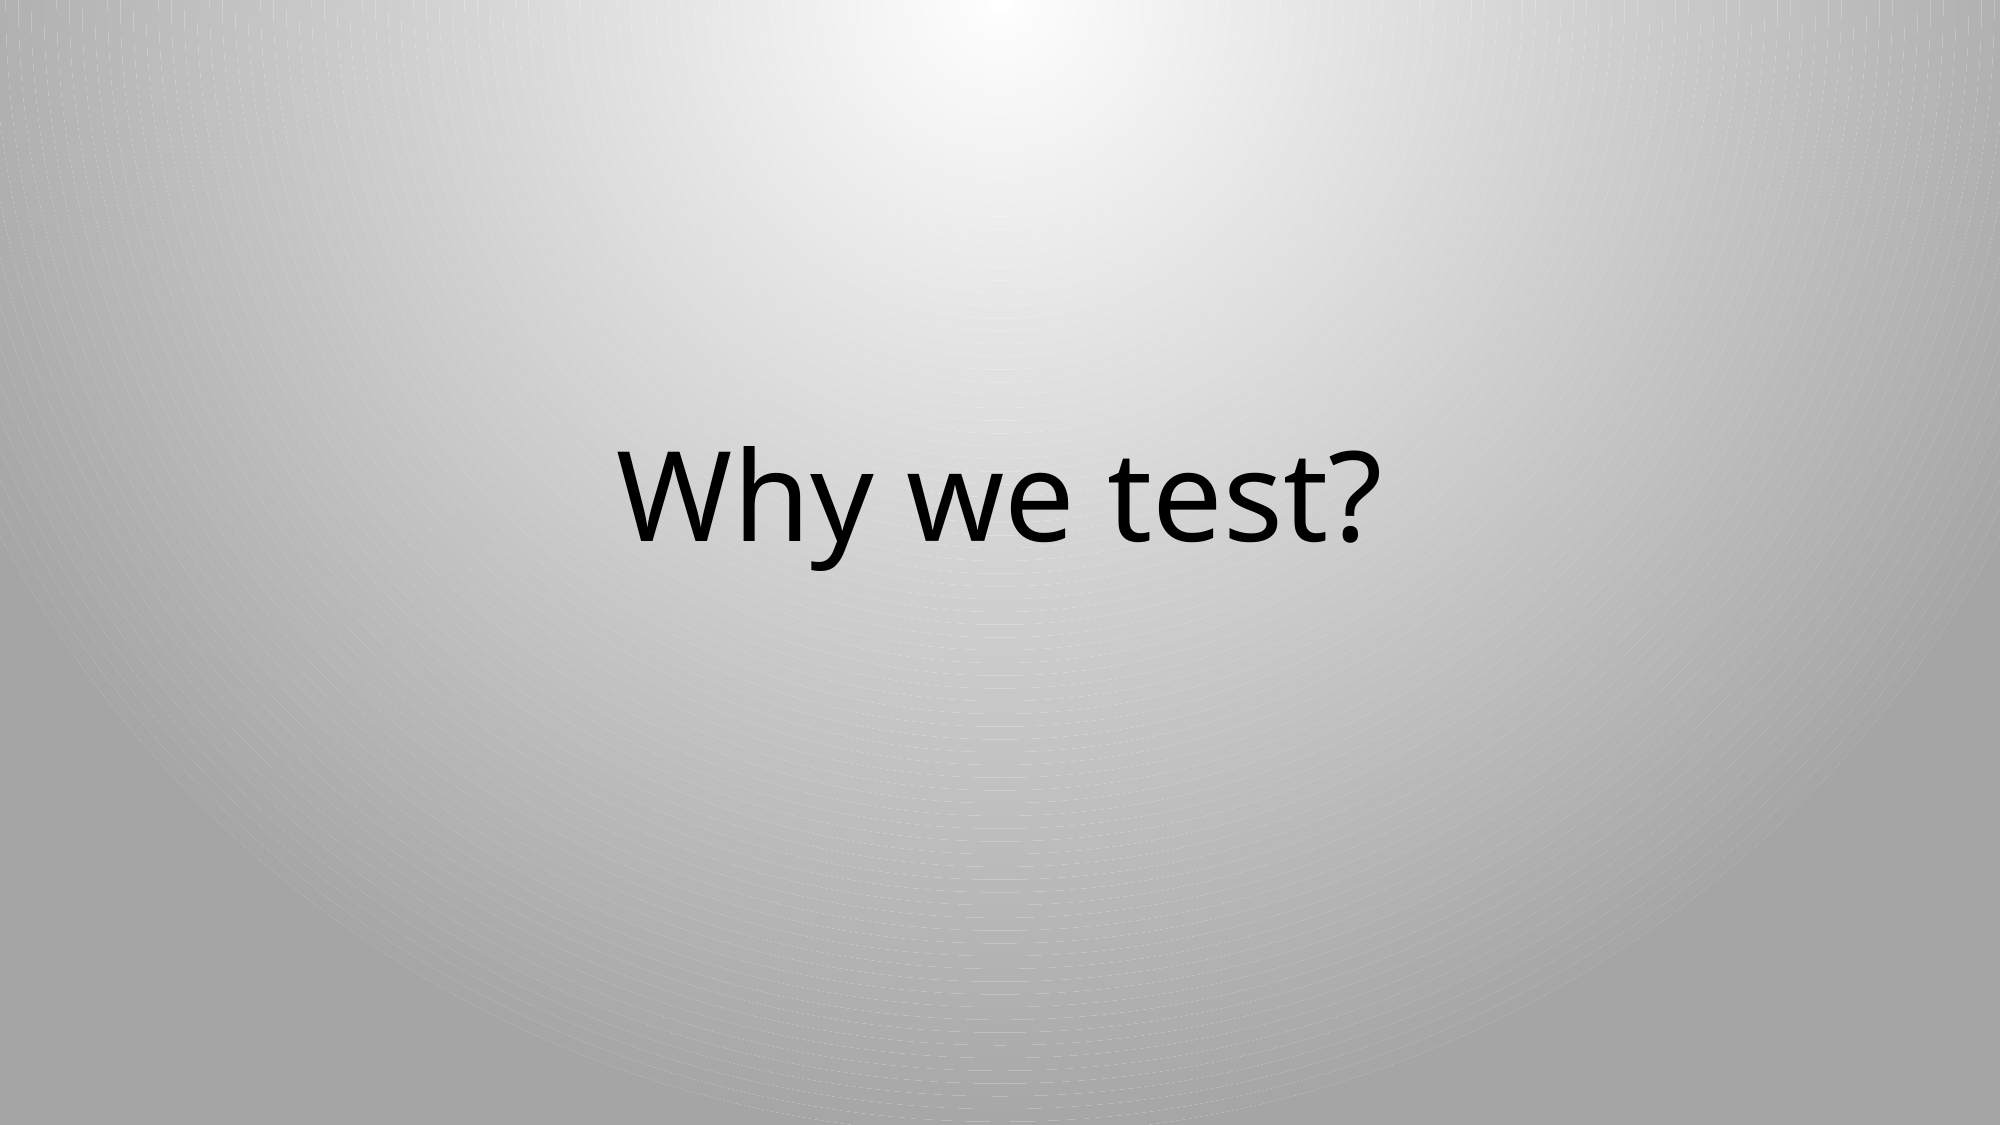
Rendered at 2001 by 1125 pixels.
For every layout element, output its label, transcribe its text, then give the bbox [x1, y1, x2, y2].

title Why we test? [249, 184, 1750, 576]
